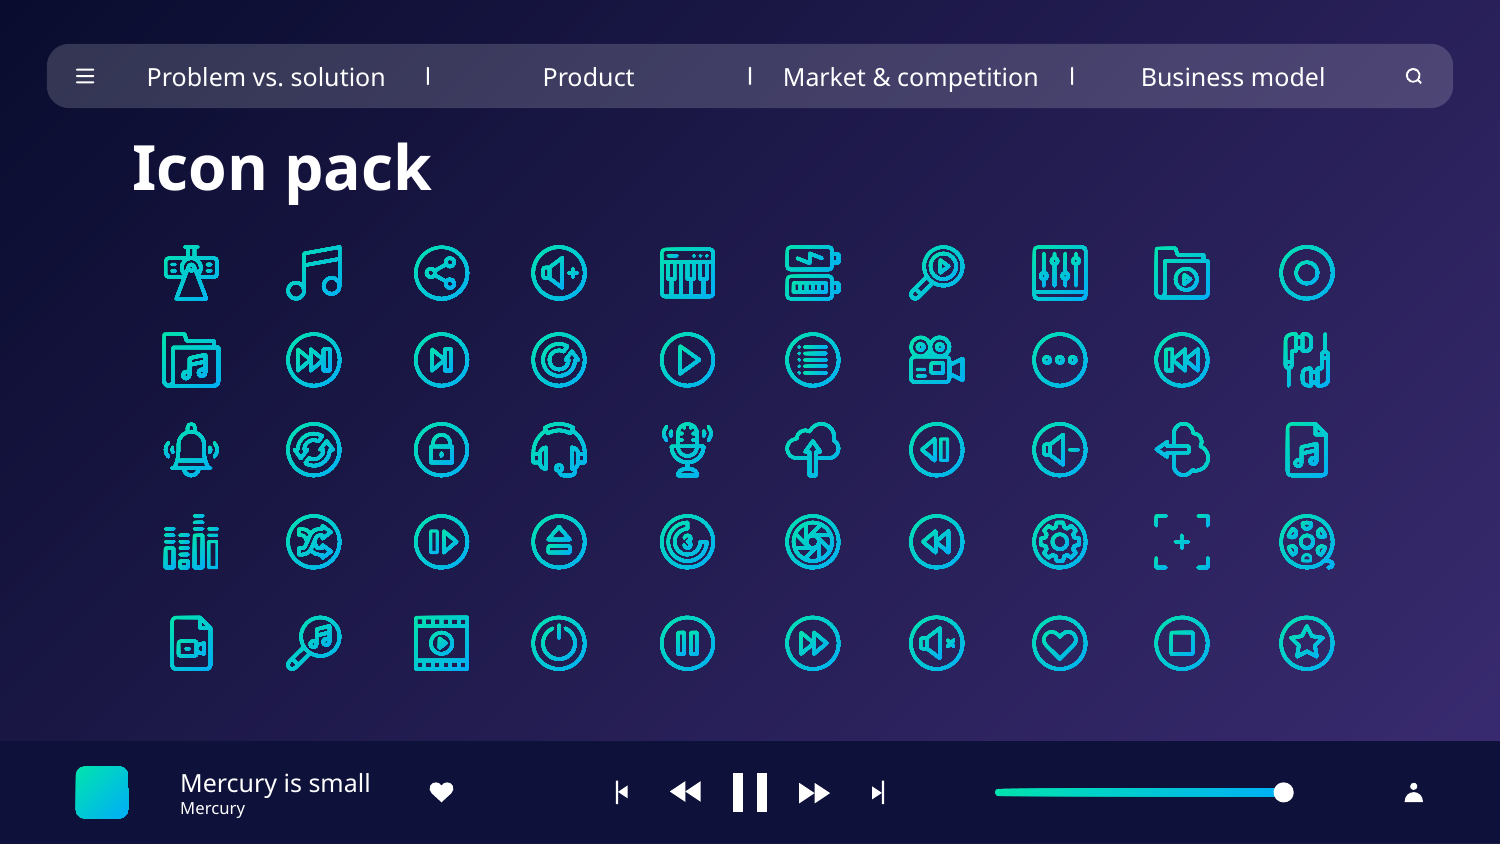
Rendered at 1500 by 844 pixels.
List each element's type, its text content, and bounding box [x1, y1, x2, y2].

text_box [1029, 615, 1088, 671]
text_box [528, 332, 587, 388]
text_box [1276, 615, 1335, 671]
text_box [163, 245, 219, 301]
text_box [283, 332, 342, 388]
subtitle Problem vs. solution [116, 49, 417, 103]
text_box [906, 514, 965, 570]
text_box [410, 514, 470, 570]
text_box [785, 422, 841, 478]
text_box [528, 615, 587, 671]
text_box [1154, 422, 1210, 477]
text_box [1283, 332, 1331, 388]
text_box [782, 514, 841, 570]
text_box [1032, 245, 1088, 301]
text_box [1029, 422, 1088, 478]
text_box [283, 514, 342, 570]
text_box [410, 332, 470, 388]
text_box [906, 422, 965, 478]
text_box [411, 245, 473, 301]
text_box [162, 422, 221, 478]
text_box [907, 335, 965, 385]
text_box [1154, 514, 1210, 570]
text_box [782, 615, 841, 671]
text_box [656, 332, 716, 388]
text_box [531, 422, 587, 478]
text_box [1029, 332, 1088, 388]
subtitle Mercury is small Mercury [165, 766, 392, 819]
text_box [163, 514, 219, 570]
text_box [782, 332, 841, 388]
subtitle Product [438, 49, 739, 103]
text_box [528, 245, 590, 301]
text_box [659, 247, 716, 299]
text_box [656, 615, 716, 671]
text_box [284, 422, 345, 478]
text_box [1151, 332, 1210, 388]
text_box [906, 615, 965, 671]
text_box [410, 422, 470, 478]
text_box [162, 332, 221, 388]
subtitle Market & competition [761, 49, 1062, 103]
subtitle Business model [1083, 49, 1384, 103]
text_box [1029, 514, 1088, 570]
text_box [908, 245, 965, 301]
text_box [285, 615, 342, 671]
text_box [1277, 244, 1338, 301]
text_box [785, 245, 841, 301]
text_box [1276, 514, 1338, 570]
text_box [656, 514, 716, 570]
text_box [286, 245, 342, 301]
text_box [1154, 246, 1210, 300]
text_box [413, 615, 470, 671]
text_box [660, 422, 714, 478]
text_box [1285, 422, 1329, 478]
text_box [529, 514, 590, 570]
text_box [994, 782, 1294, 803]
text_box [1152, 615, 1213, 671]
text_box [170, 615, 213, 671]
title Icon pack [116, 134, 1383, 196]
